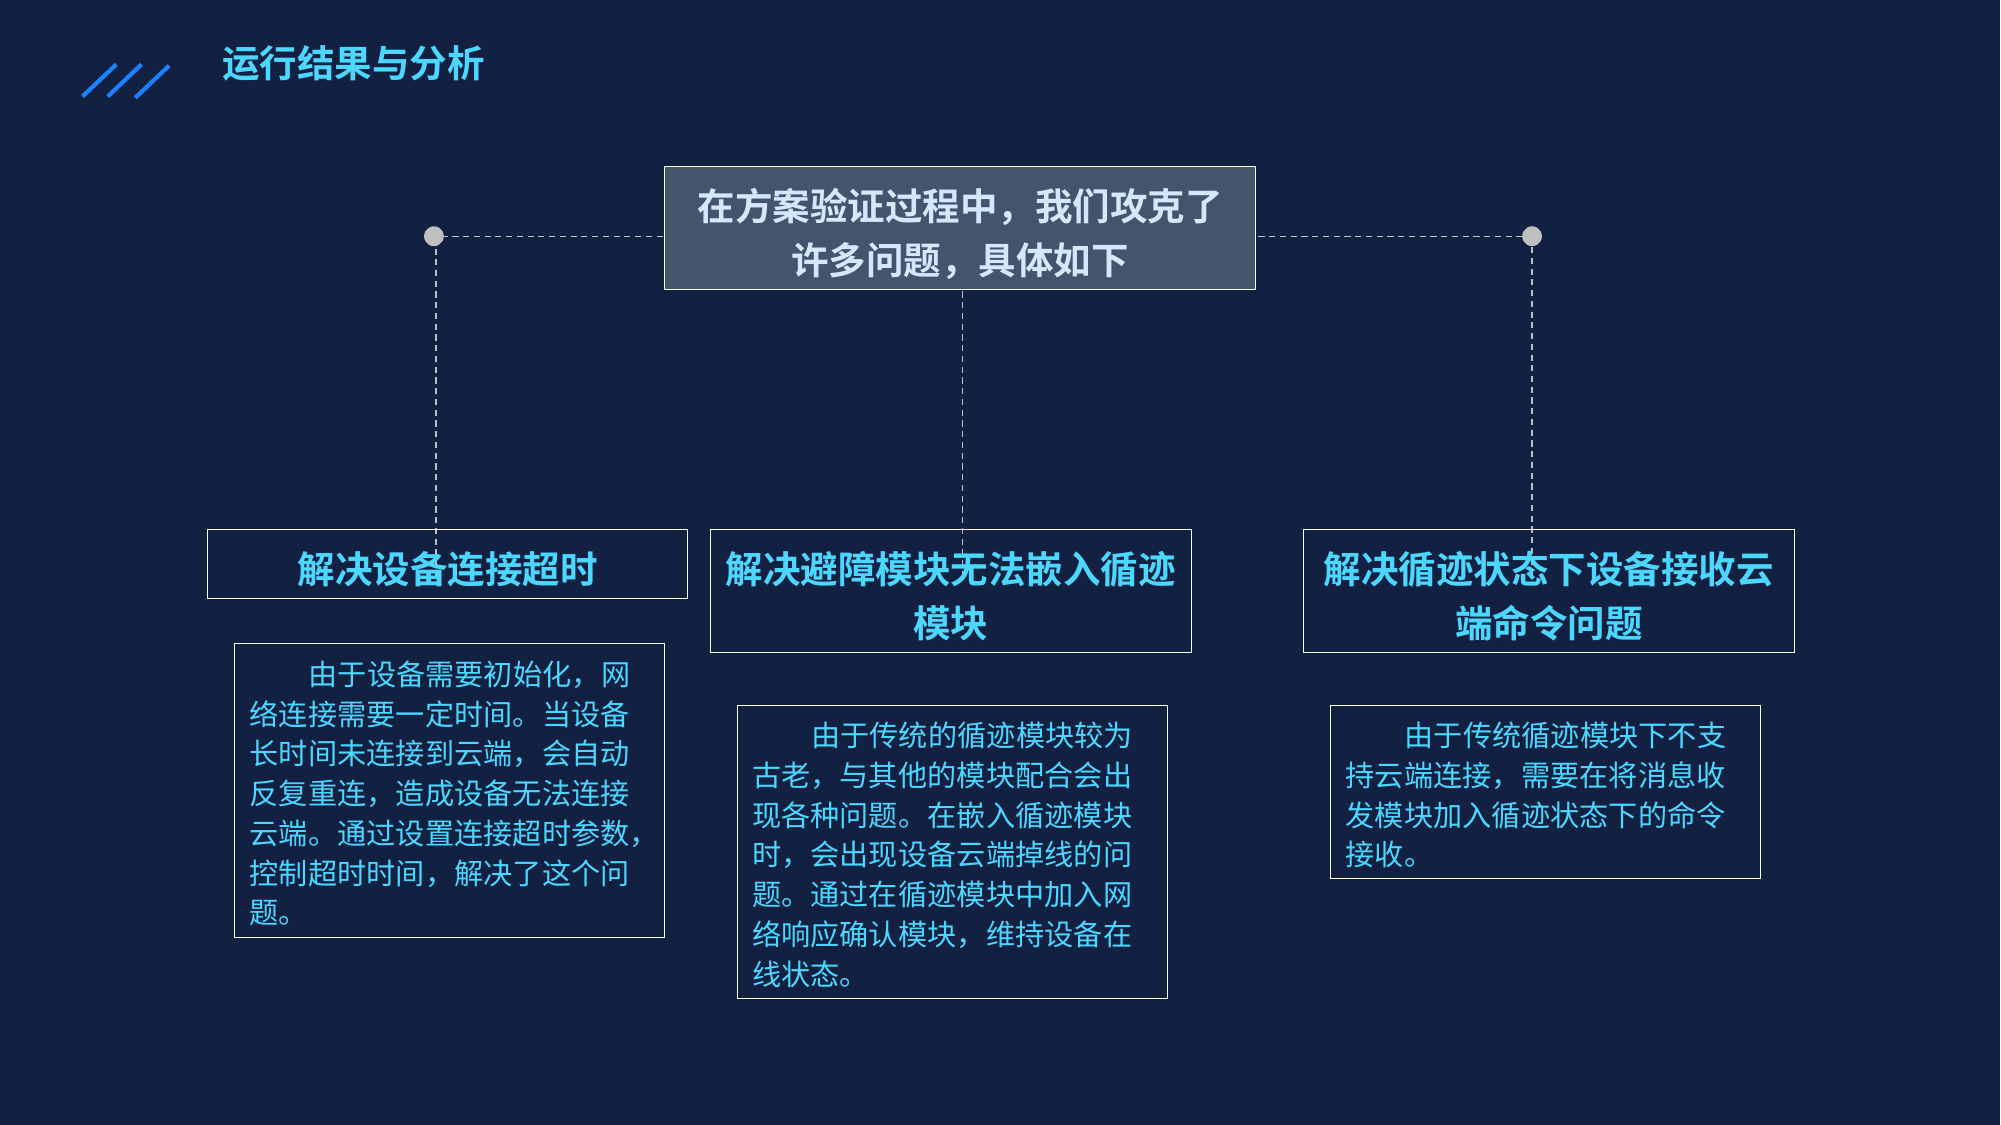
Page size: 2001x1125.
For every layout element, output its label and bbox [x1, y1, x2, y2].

text_box [62, 33, 767, 94]
text_box [207, 166, 1795, 1002]
